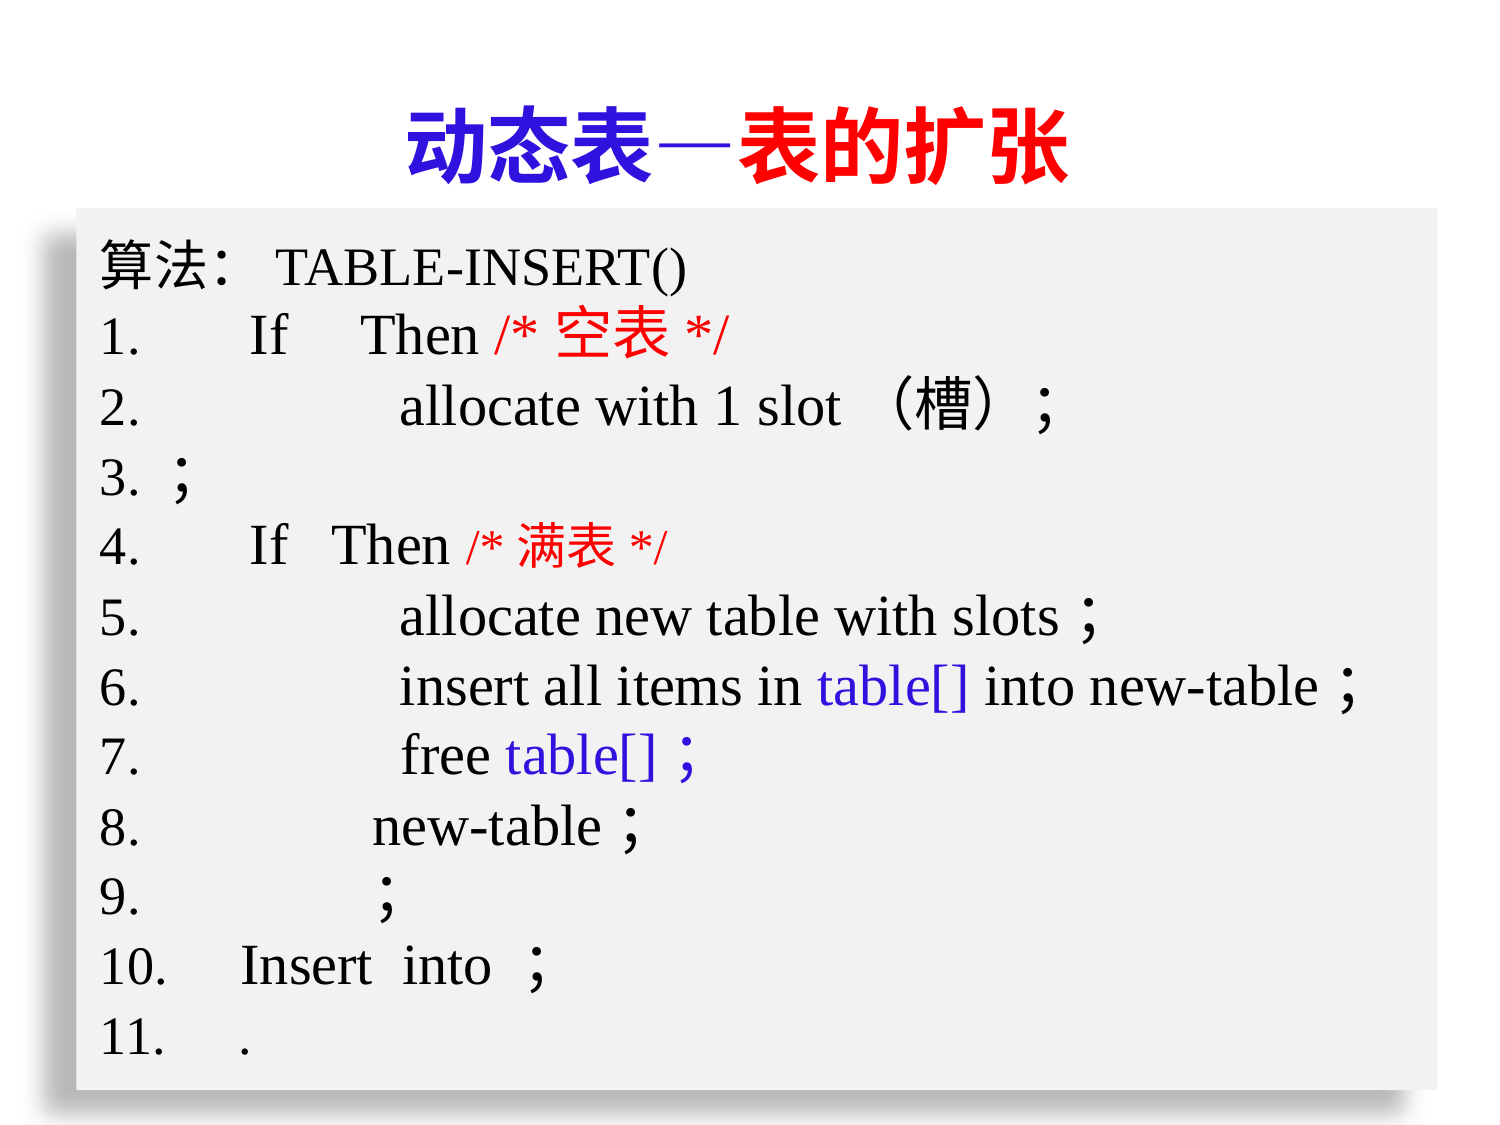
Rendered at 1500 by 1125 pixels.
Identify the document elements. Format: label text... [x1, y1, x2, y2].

title 动态表—表的扩张 [62, 50, 1413, 219]
